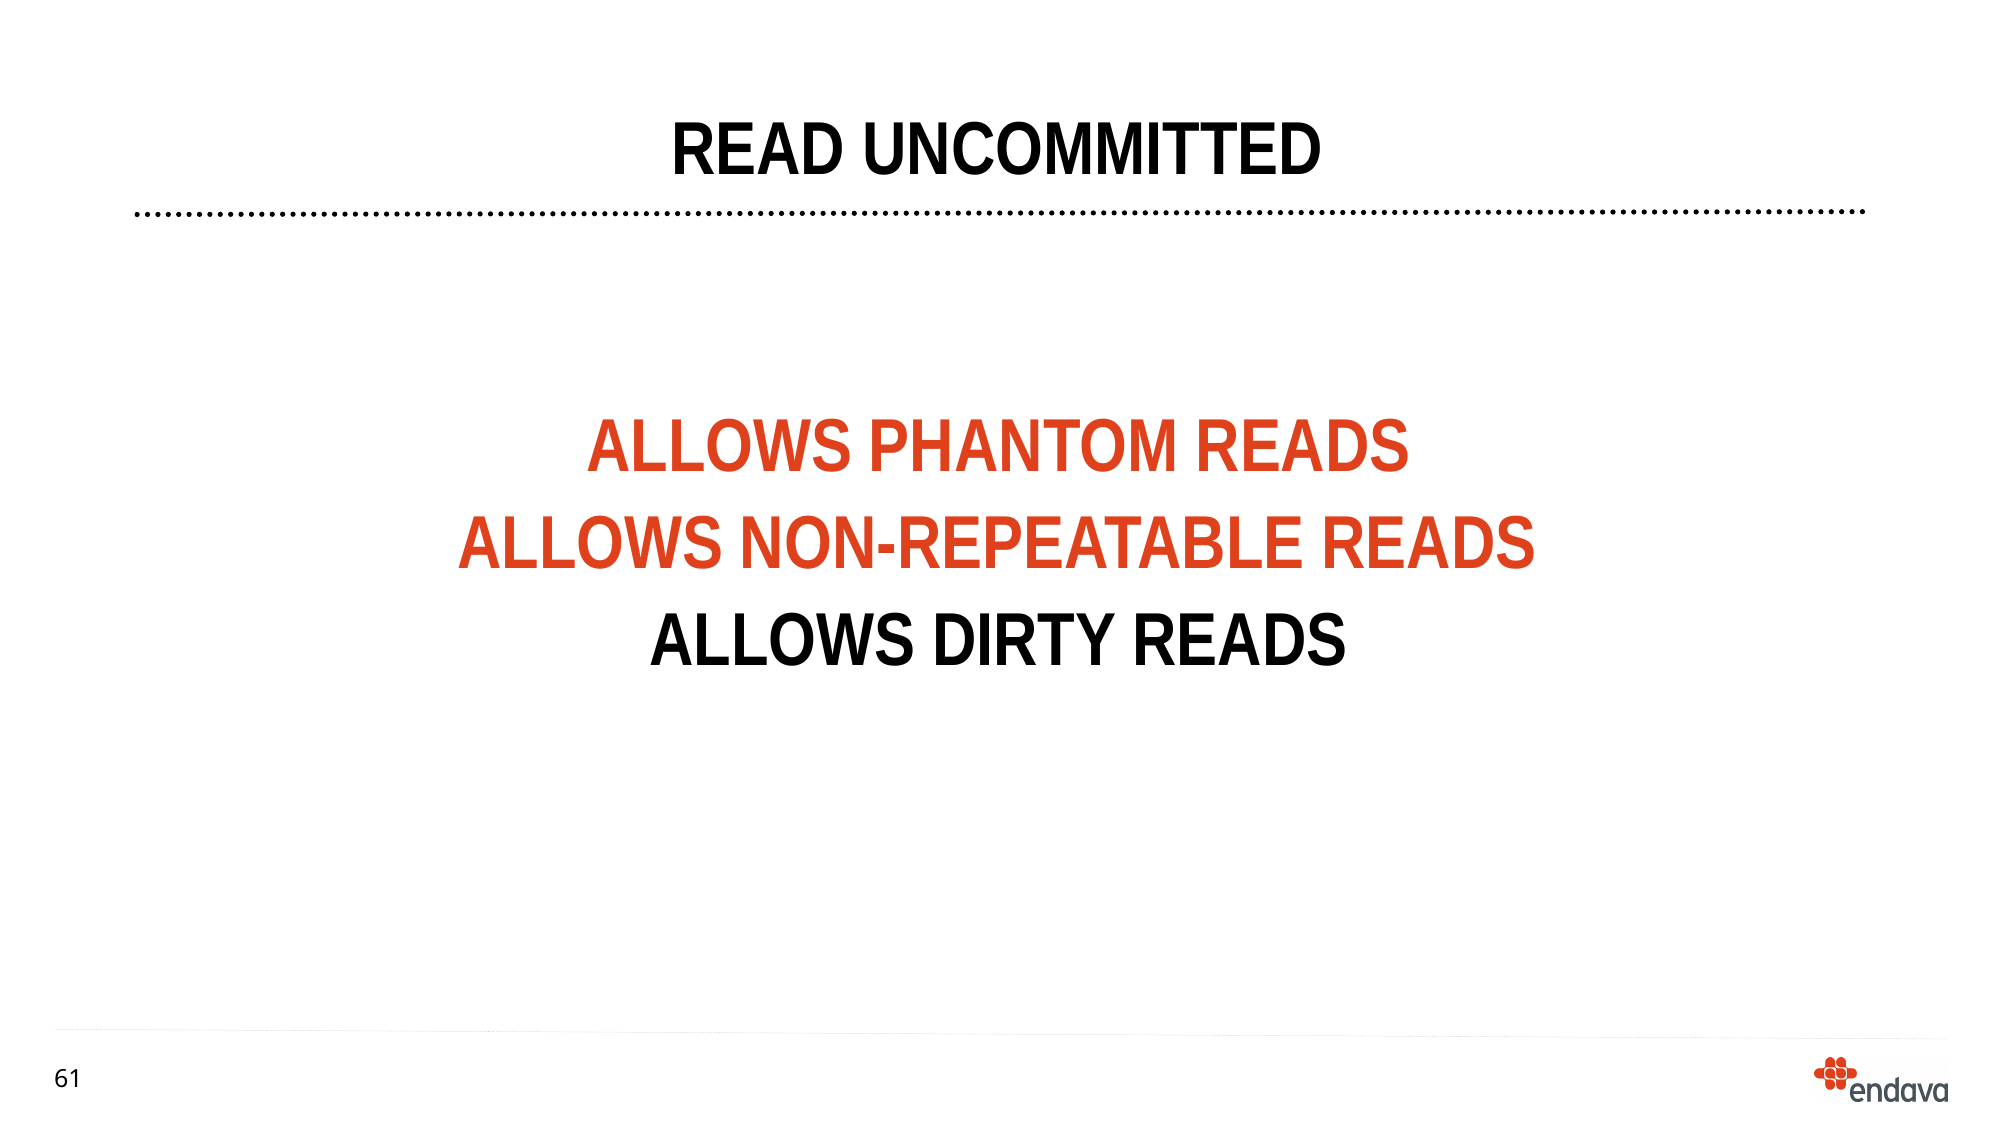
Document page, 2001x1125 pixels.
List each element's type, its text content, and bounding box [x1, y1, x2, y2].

list Allows DIRTY reads [199, 592, 1813, 690]
list Allows phantom reads [199, 398, 1813, 496]
title READ unCOMMITTED [198, 26, 1812, 195]
list Allows non-repeatable reads [198, 495, 1812, 593]
picture [1814, 1057, 1948, 1102]
